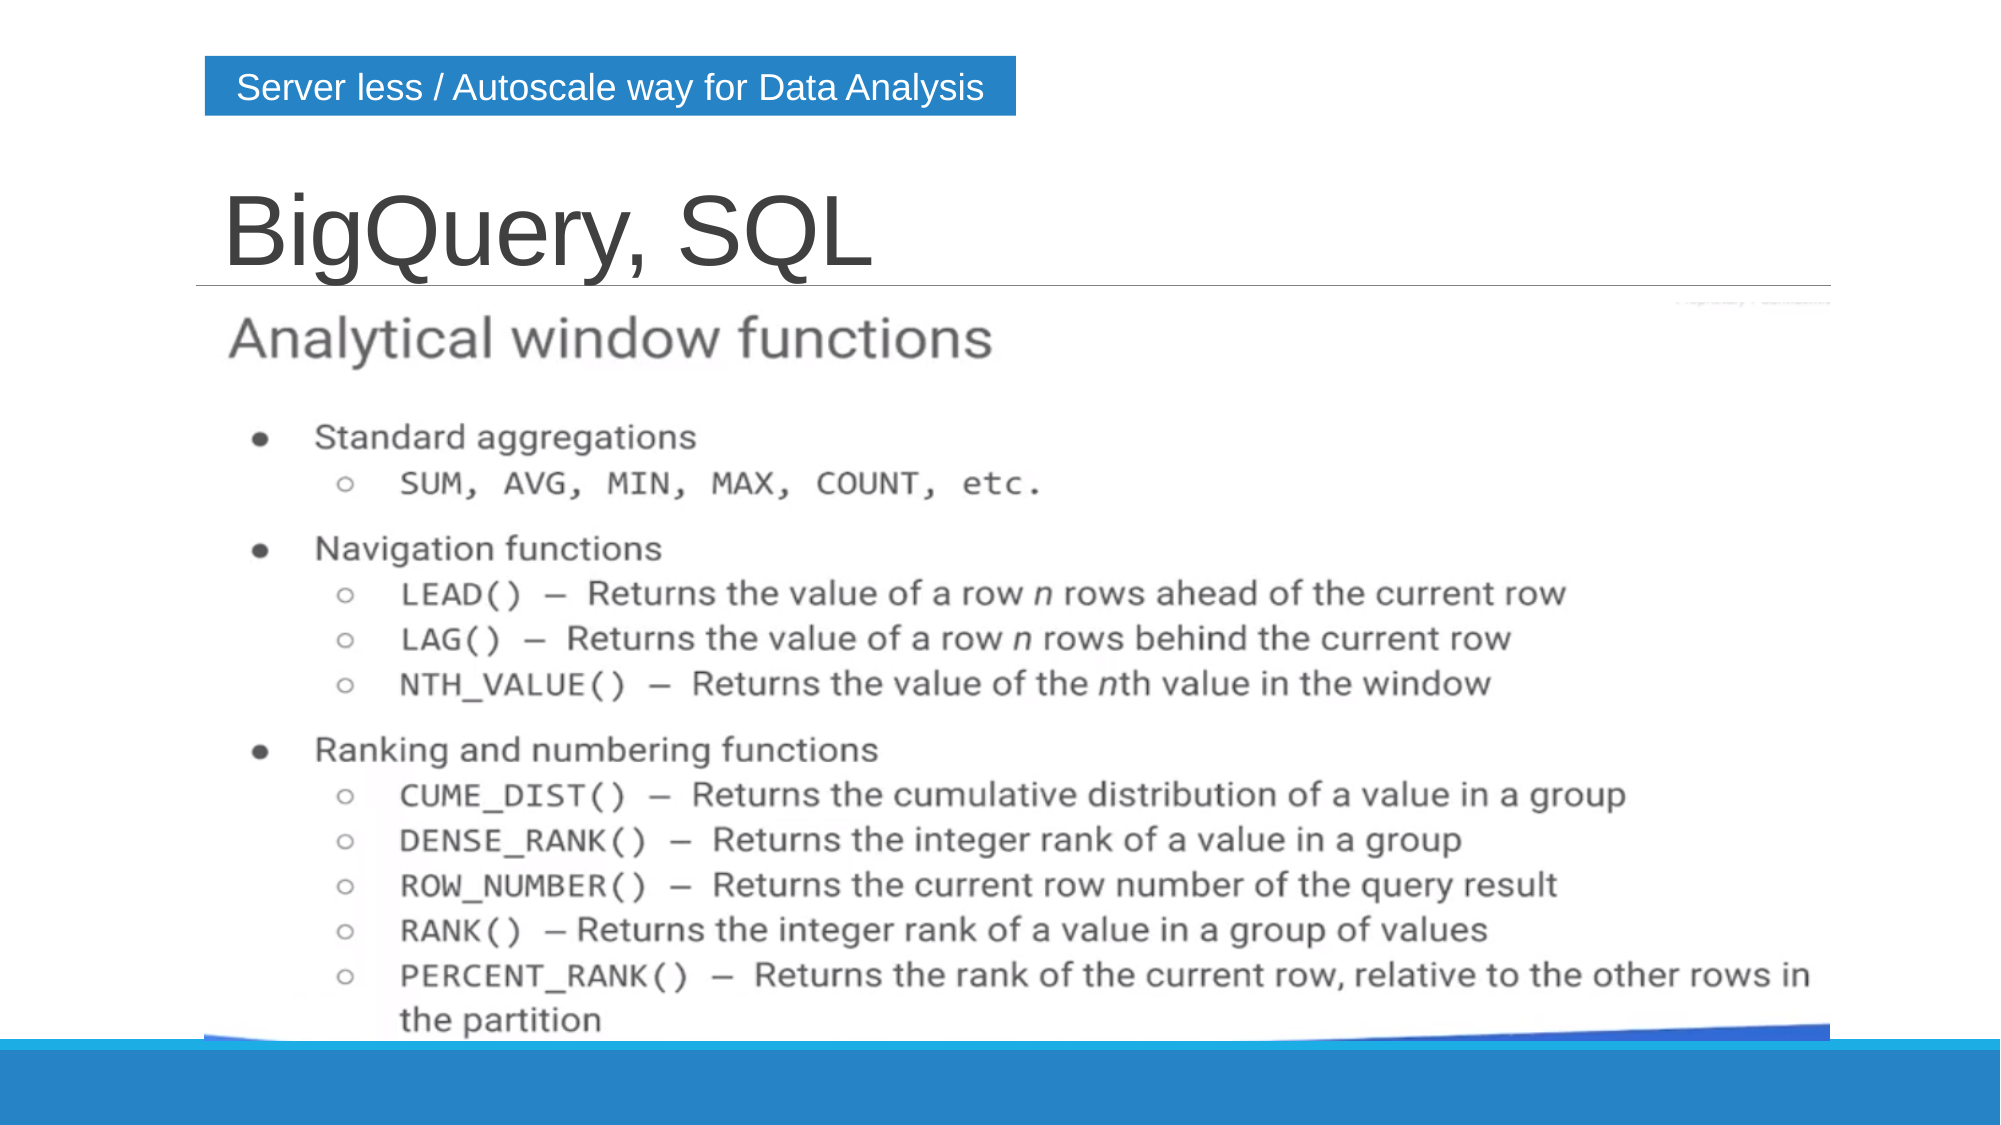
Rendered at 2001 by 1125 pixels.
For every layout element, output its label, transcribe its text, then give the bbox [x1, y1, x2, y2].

title BigQuery, SQL [180, 125, 1883, 294]
text_box Server less / Autoscale way for Data Analysis [204, 55, 1016, 116]
picture [204, 302, 1831, 1042]
